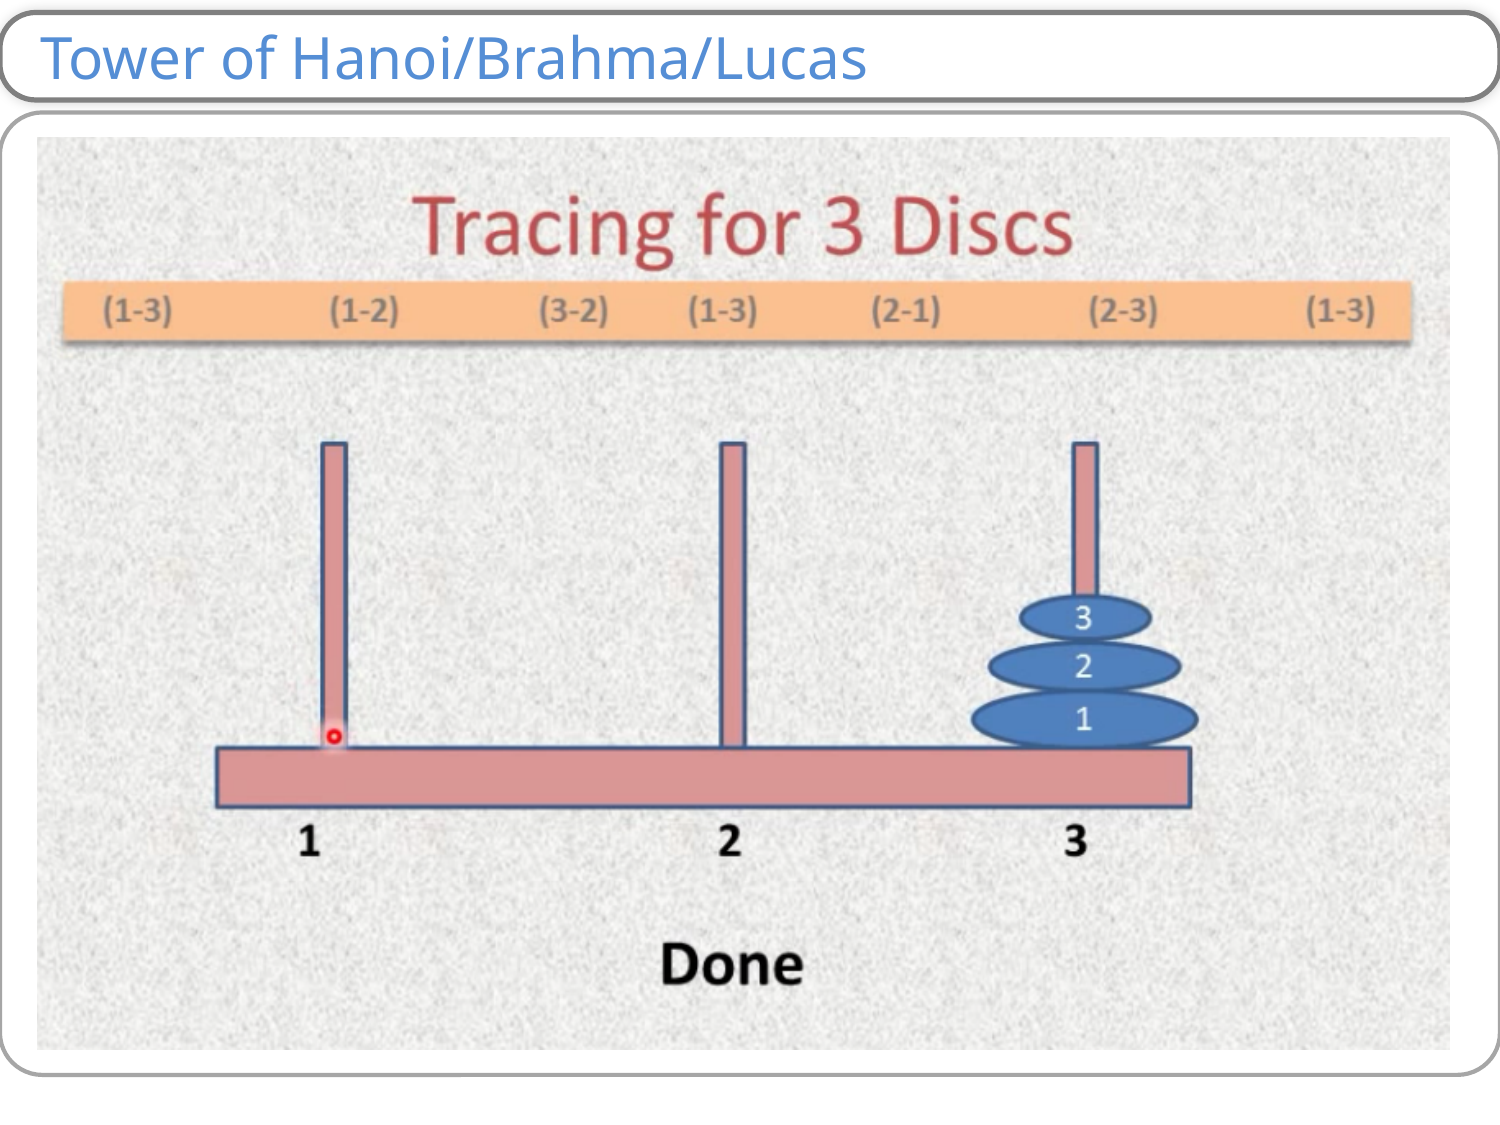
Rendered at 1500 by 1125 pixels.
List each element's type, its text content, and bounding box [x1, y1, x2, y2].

text_box [0, 111, 1500, 1078]
text_box Tower of Hanoi/Brahma/Lucas [0, 10, 1500, 103]
picture [37, 137, 1451, 1051]
